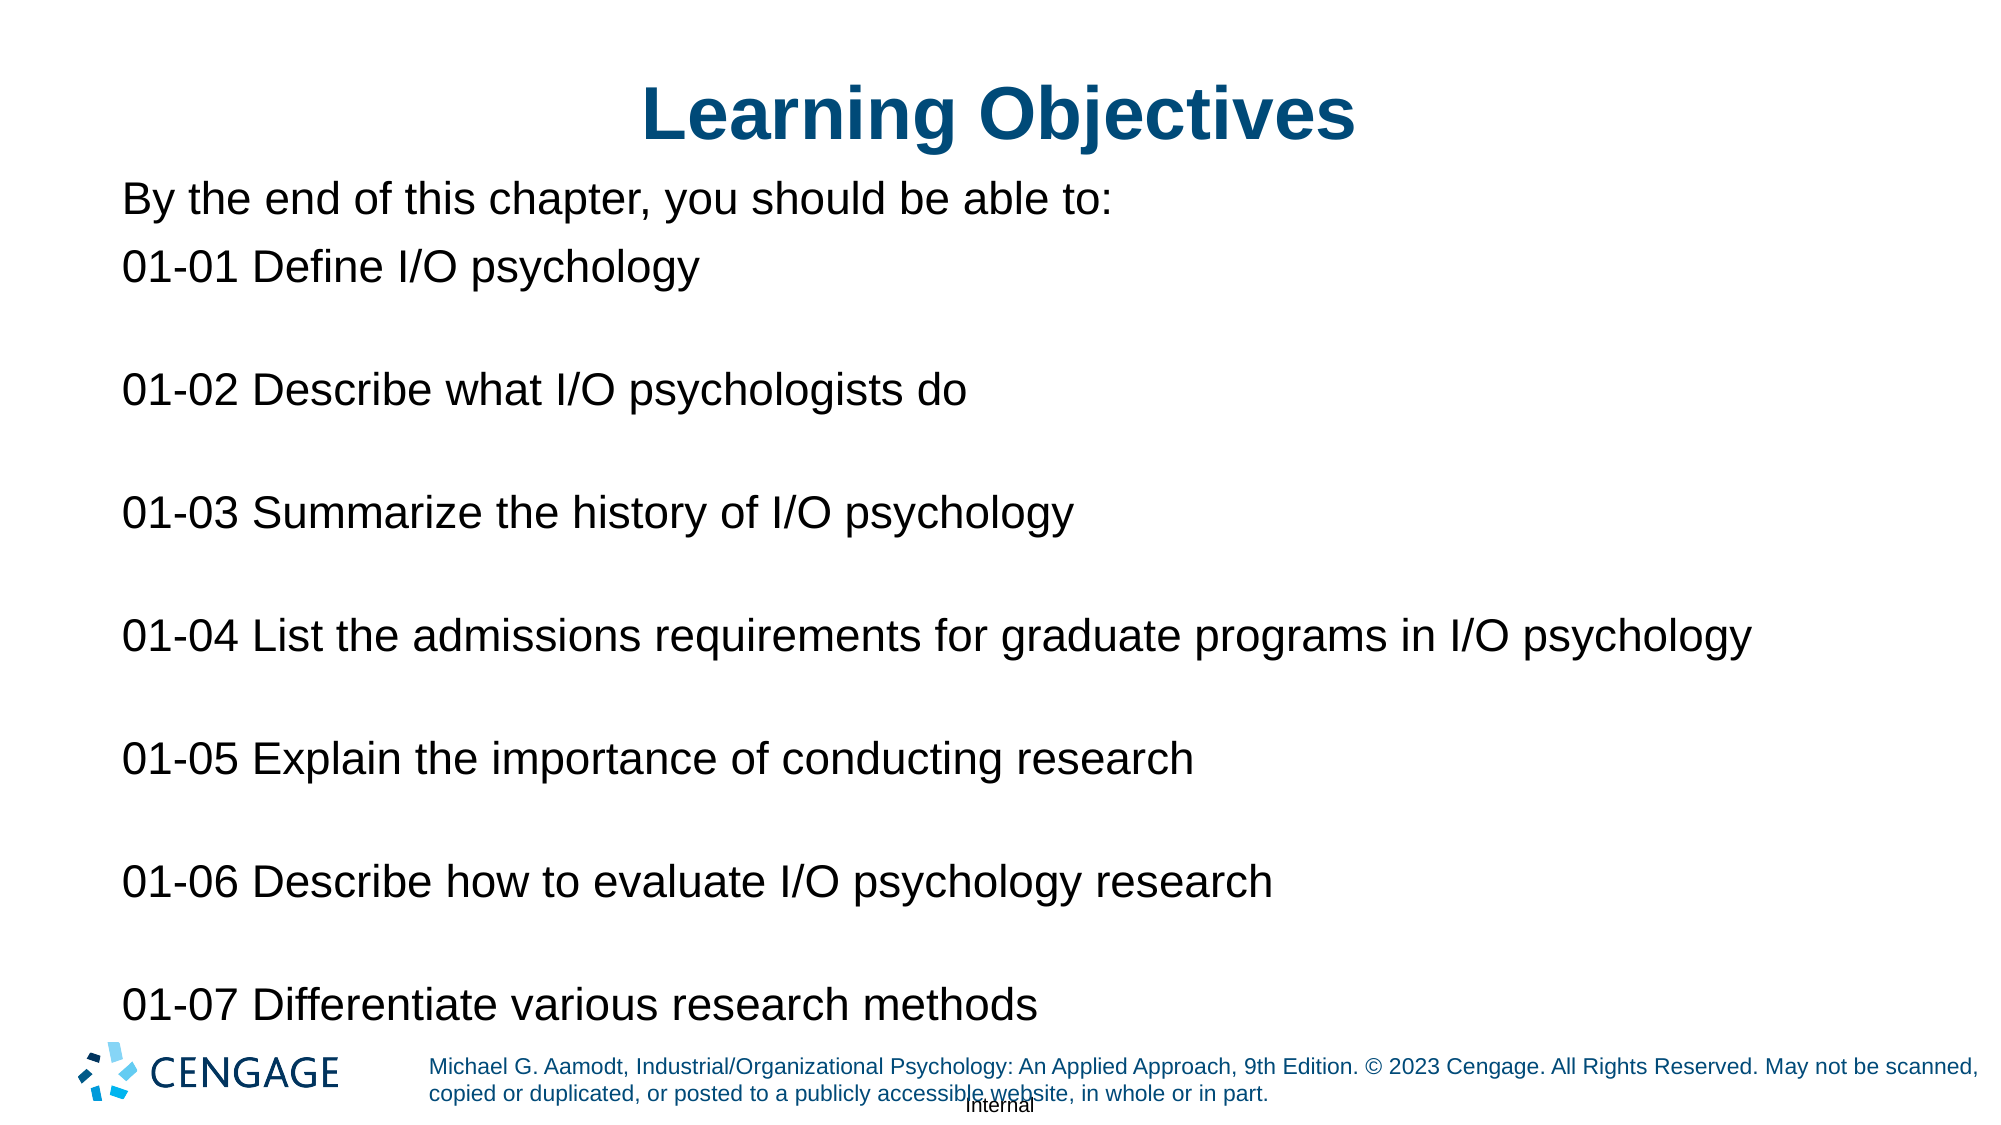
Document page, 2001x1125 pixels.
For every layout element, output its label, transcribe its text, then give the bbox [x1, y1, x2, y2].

picture [78, 1042, 338, 1101]
title Learning Objectives [137, 59, 1863, 168]
list By the end of this chapter, you should be able to: 01-01 Define I/O psychology 01-02 Describe what I/O psychologists do 01-03 Summarize the history of I/O psychology 01-04 List the admissions requirements for graduate programs in I/O psychology 01-05 Explain the importance of conducting research 01-06 Describe how to evaluate I/O psychology research 01-07 Differentiate various research methods [121, 168, 1880, 957]
